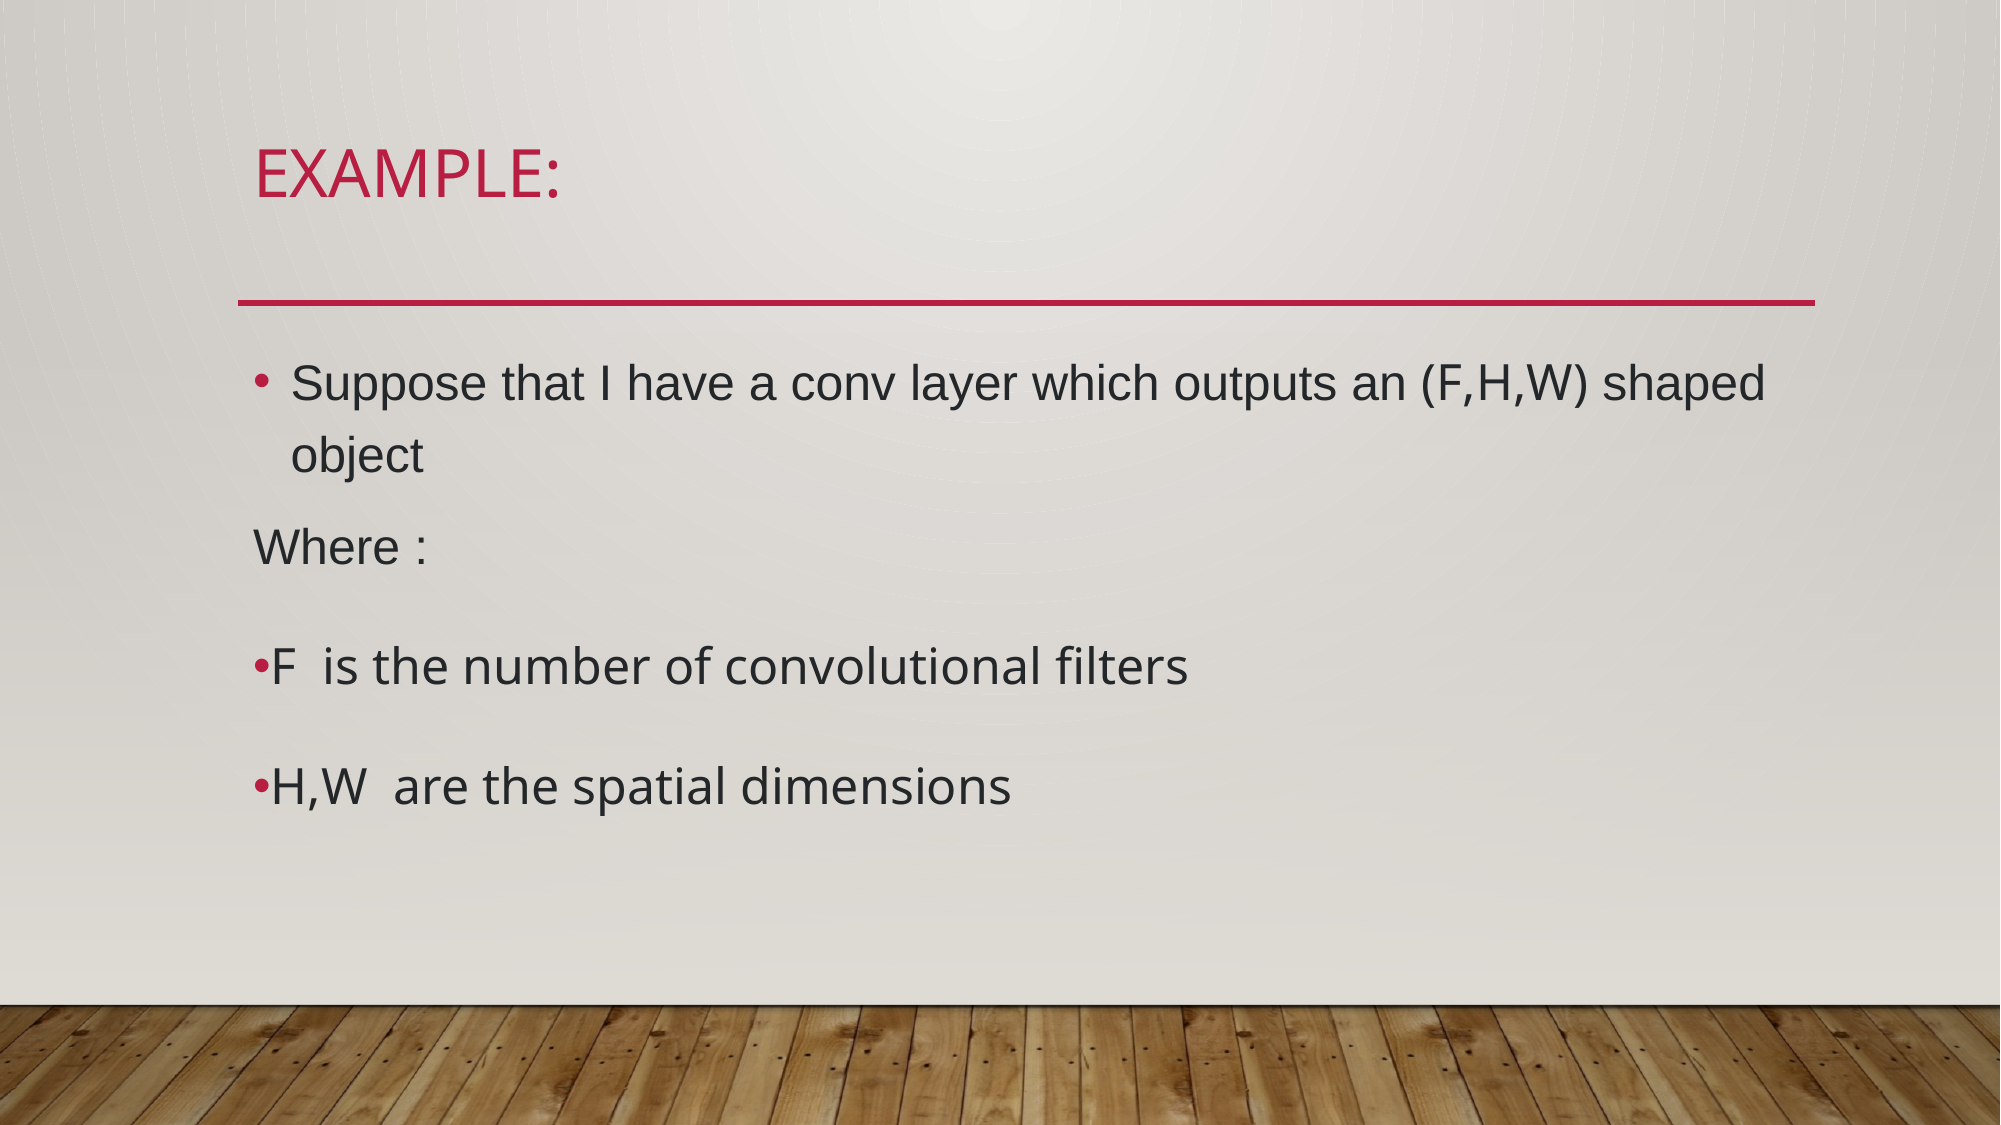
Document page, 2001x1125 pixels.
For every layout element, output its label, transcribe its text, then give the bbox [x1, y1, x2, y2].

list Suppose that I have a conv layer which outputs an (F,H,W) shaped object Where : F is the number of convolutional filters H,W are the spatial dimensions [238, 330, 1814, 897]
picture [0, 1005, 2000, 1125]
title Example: [238, 131, 1814, 305]
